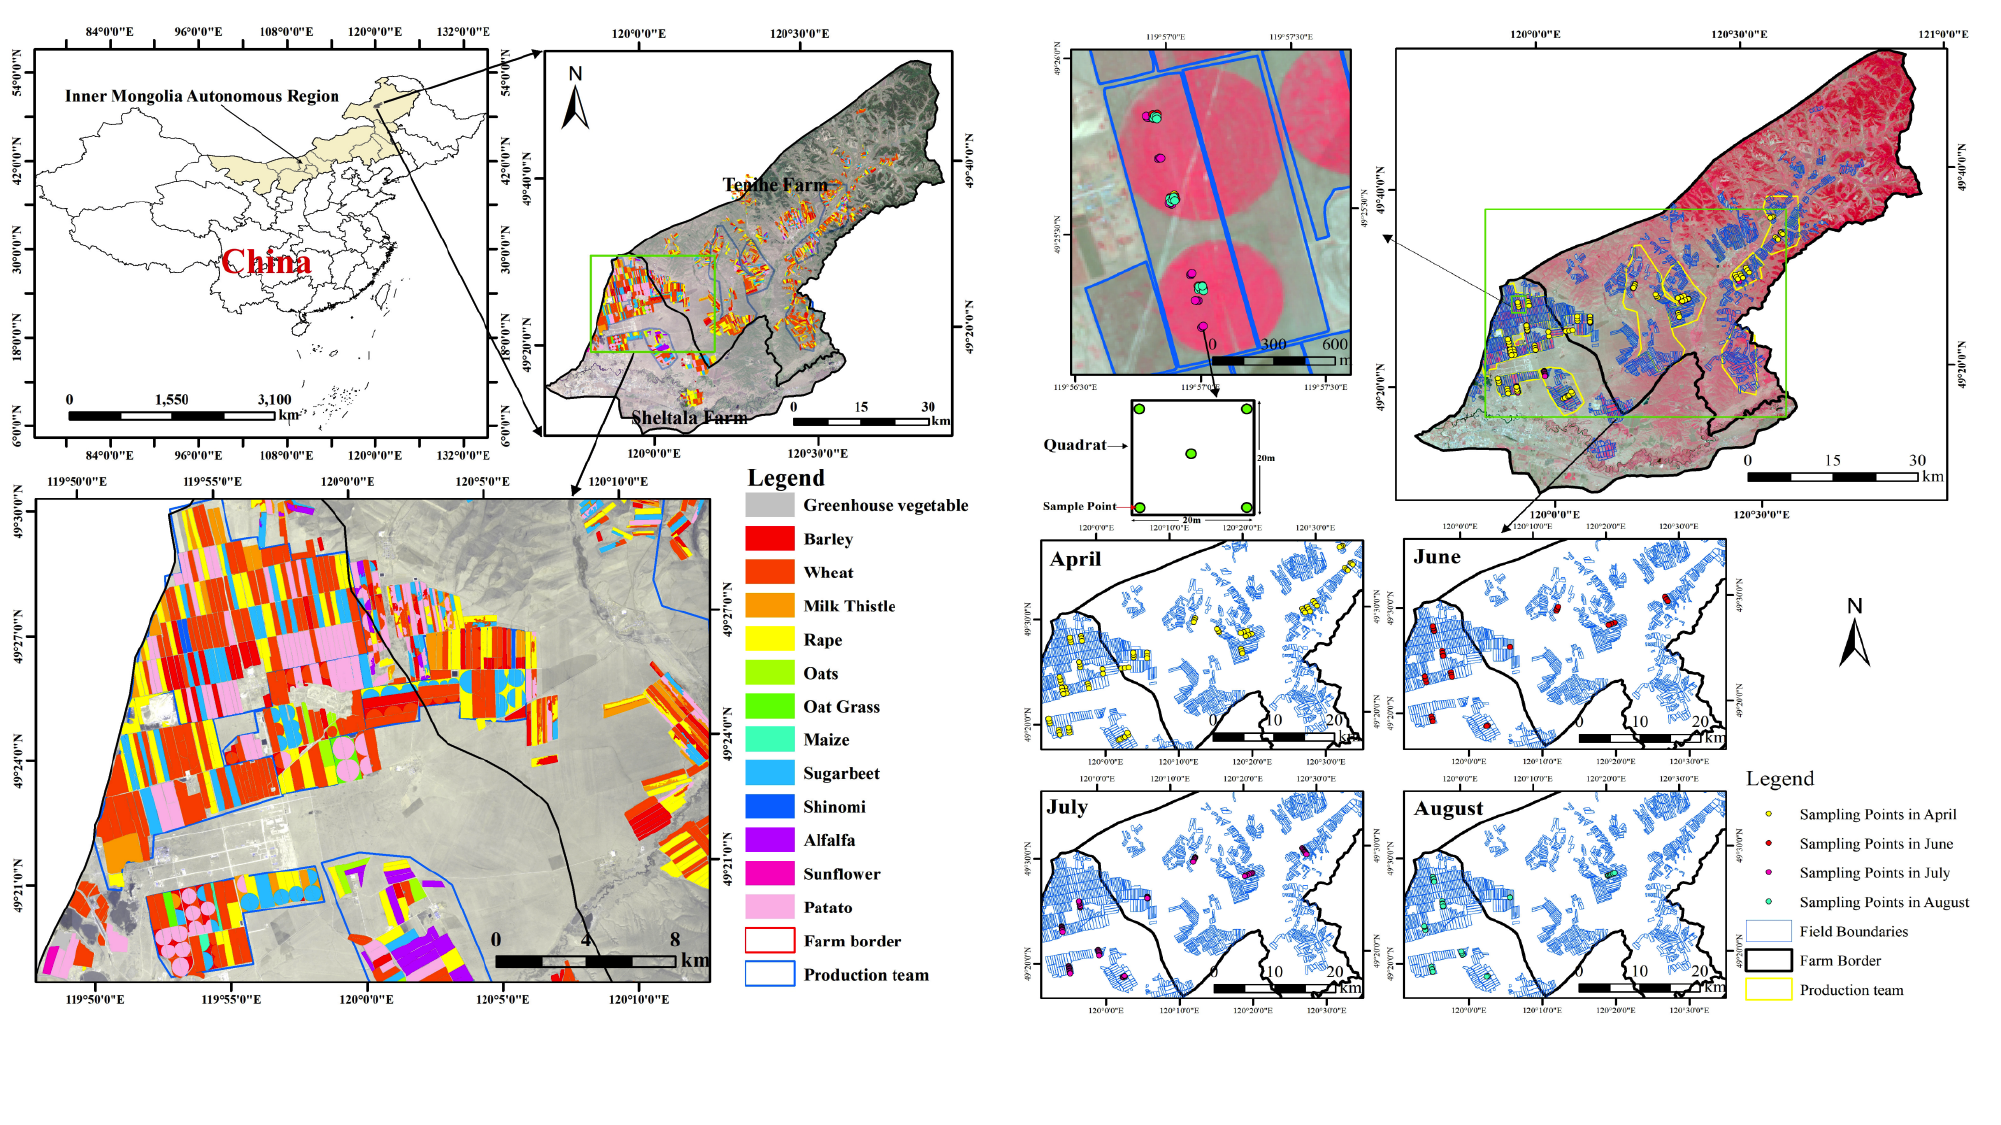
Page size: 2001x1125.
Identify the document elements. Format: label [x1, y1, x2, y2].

picture [1, 15, 1006, 1020]
picture [1016, 15, 1978, 1020]
